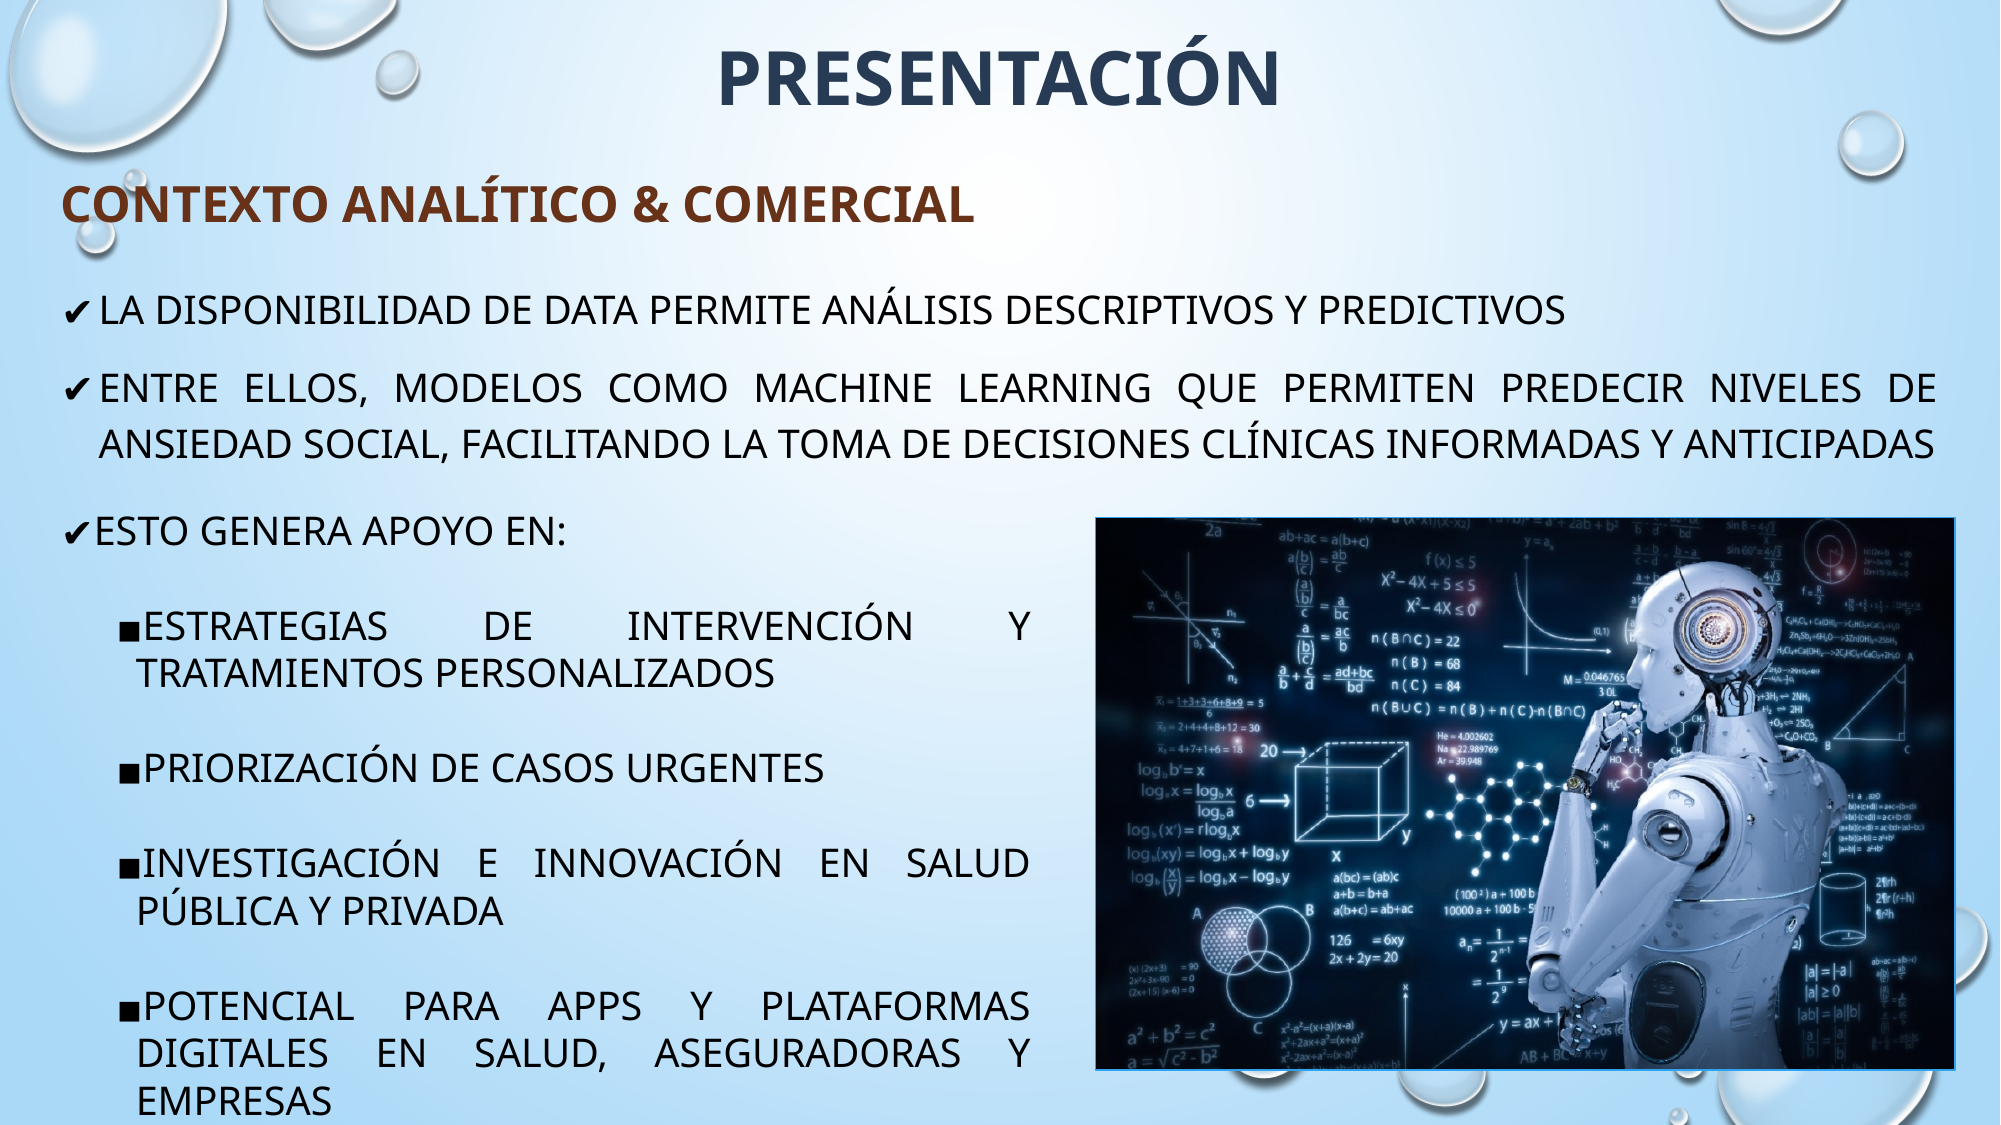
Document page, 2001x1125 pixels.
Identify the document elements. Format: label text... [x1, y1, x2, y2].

text_box ESTO GENERA APOYO EN: ESTRATEGIAS DE INTERVENCIÓN Y TRATAMIENTOS PERSONALIZADOS PRIORIZACIÓN DE CASOS URGENTES INVESTIGACIÓN E INNOVACIÓN EN SALUD PÚBLICA Y PRIVADA POTENCIAL PARA APPS Y PLATAFORMAS DIGITALES EN SALUD, ASEGURADORAS Y EMPRESAS [45, 498, 1047, 1125]
title PRESENTACIÓN [45, 2, 1954, 160]
picture [0, 0, 2000, 1125]
text_box CONTEXTO ANALÍTICO & COMERCIAL [45, 127, 1462, 285]
list LA DISPONIBILIDAD DE DATA PERMITE ANÁLISIS DESCRIPTIVOS Y PREDICTIVOS ENTRE ELLOS, MODELOS COMO MACHINE LEARNING QUE PERMITEN PREDECIR NIVELES DE ANSIEDAD SOCIAL, FACILITANDO LA TOMA DE DECISIONES CLÍNICAS INFORMADAS Y ANTICIPADAS [45, 267, 1954, 499]
